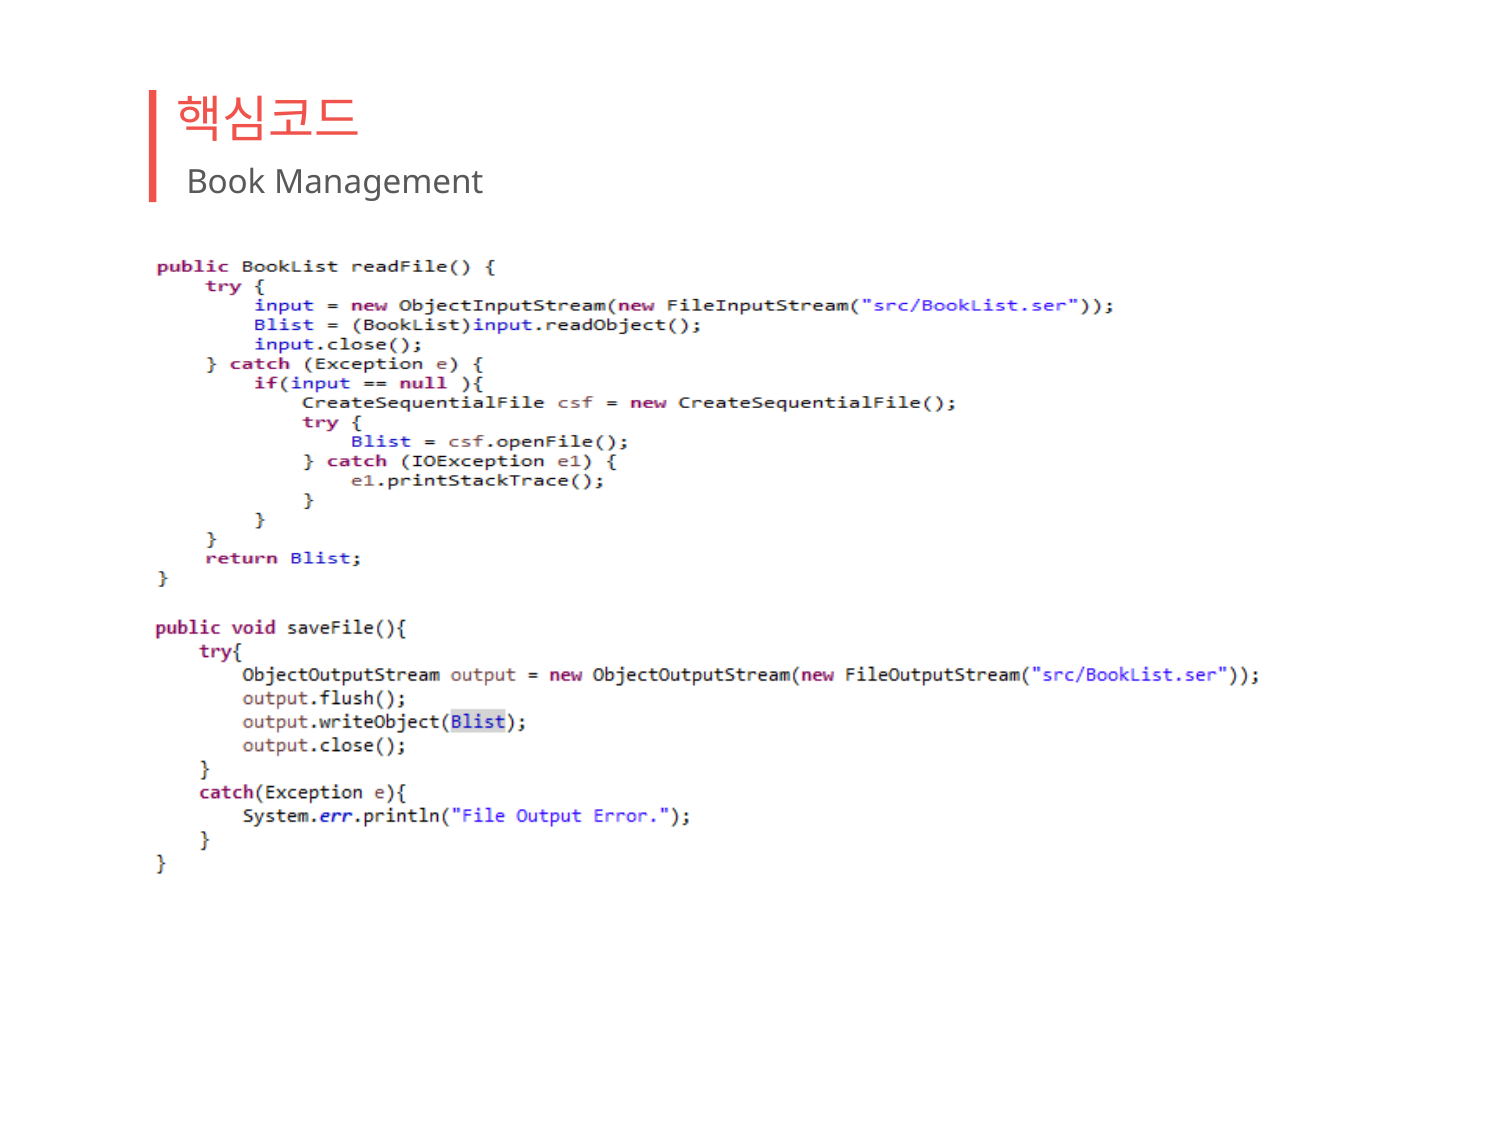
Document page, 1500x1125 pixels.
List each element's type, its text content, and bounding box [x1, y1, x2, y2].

picture [143, 255, 1129, 597]
text_box [147, 88, 158, 204]
text_box 핵심코드 [161, 79, 376, 155]
picture [143, 609, 1272, 889]
text_box Book Management [171, 152, 715, 208]
